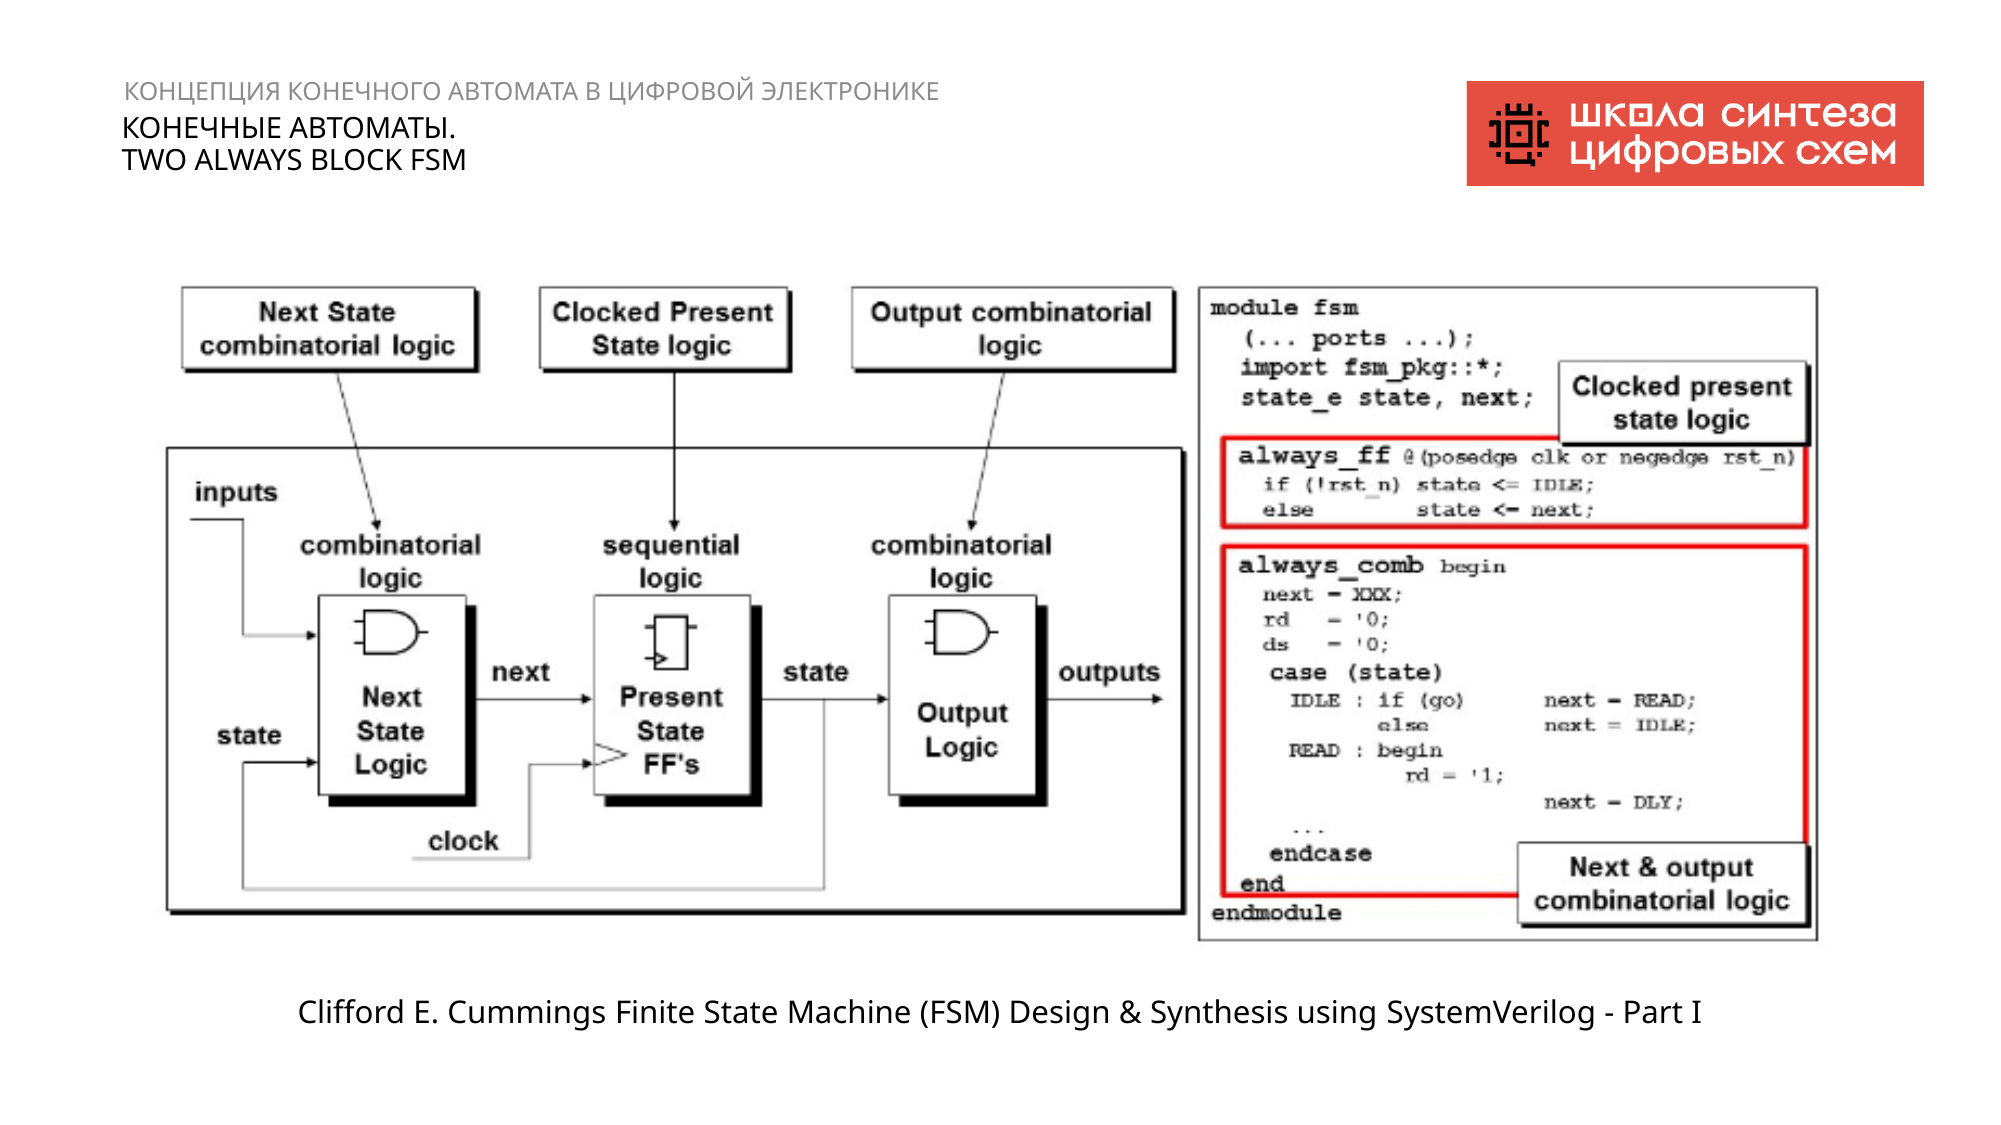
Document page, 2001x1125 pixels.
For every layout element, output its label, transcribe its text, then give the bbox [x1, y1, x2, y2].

title КОНЕЧНЫЕ АВТОМАТЫ. TWO ALWAYS BLOCK FSM [121, 113, 1466, 178]
text_box КОНЦЕПЦИЯ КОНЕЧНОГО АВТОМАТА В ЦИФРОВОЙ ЭЛЕКТРОНИКЕ [108, 67, 1758, 111]
text_box Clifford E. Cummings Finite State Machine (FSM) Design & Synthesis using SystemVerilog - Part I [19, 984, 1981, 1037]
picture [1466, 81, 1924, 186]
picture [121, 224, 1875, 983]
